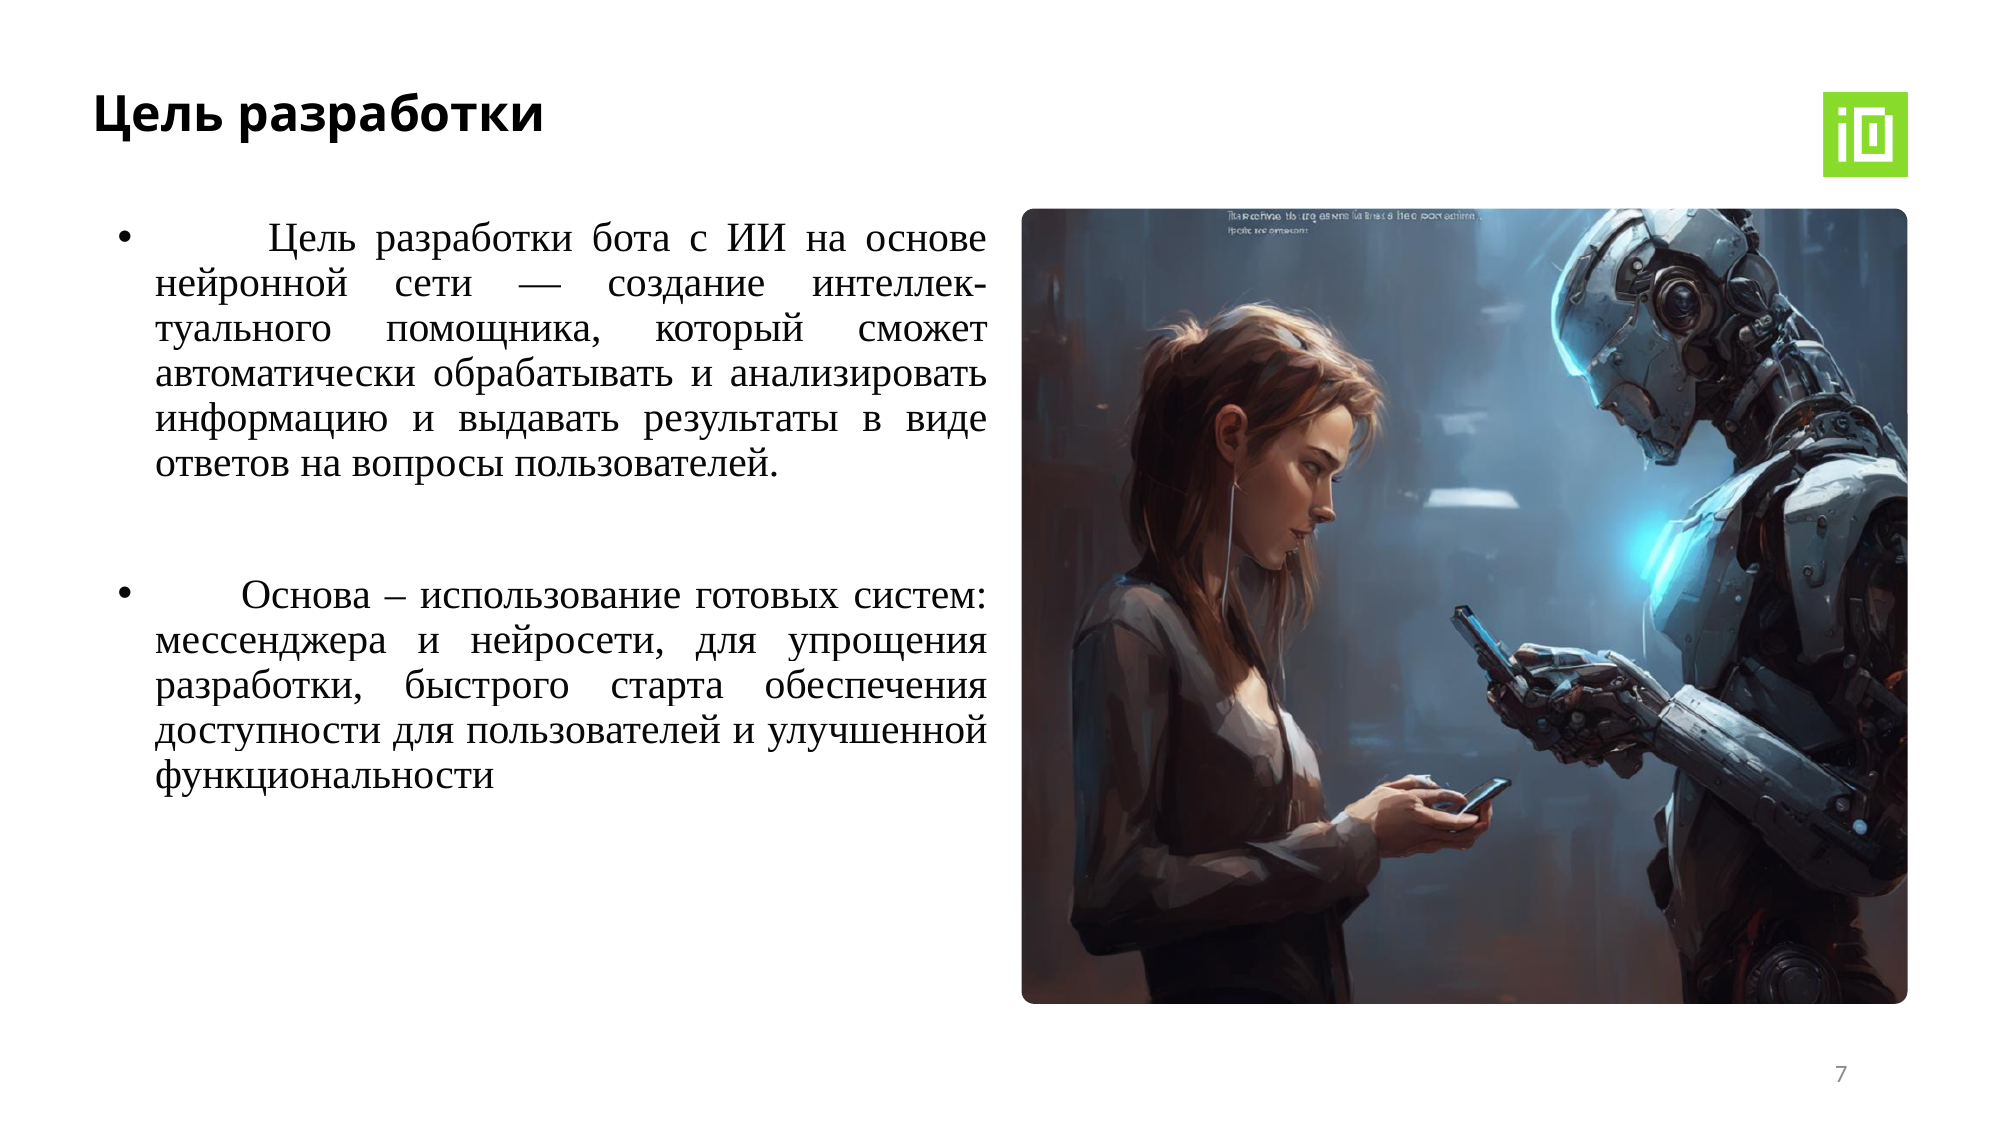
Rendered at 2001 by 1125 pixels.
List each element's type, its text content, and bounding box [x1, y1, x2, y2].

text_box [77, 183, 978, 1024]
picture [1822, 92, 1908, 177]
title Цель разработки [77, 46, 1578, 184]
text_box Цель разработки бота с ИИ на основе нейронной сети — создание интеллек-туального помощника, который сможет автоматически обрабатывать и анализировать информацию и выдавать результаты в виде ответов на вопросы пользователей. Основа – использование готовых систем: мессенджера и нейросети, для упрощения разработки, быстрого старта обеспечения доступности для пользователей и улучшенной функциональности [102, 208, 1003, 1049]
slide_number 7 [1412, 1042, 1863, 1103]
picture [1021, 208, 1908, 1004]
